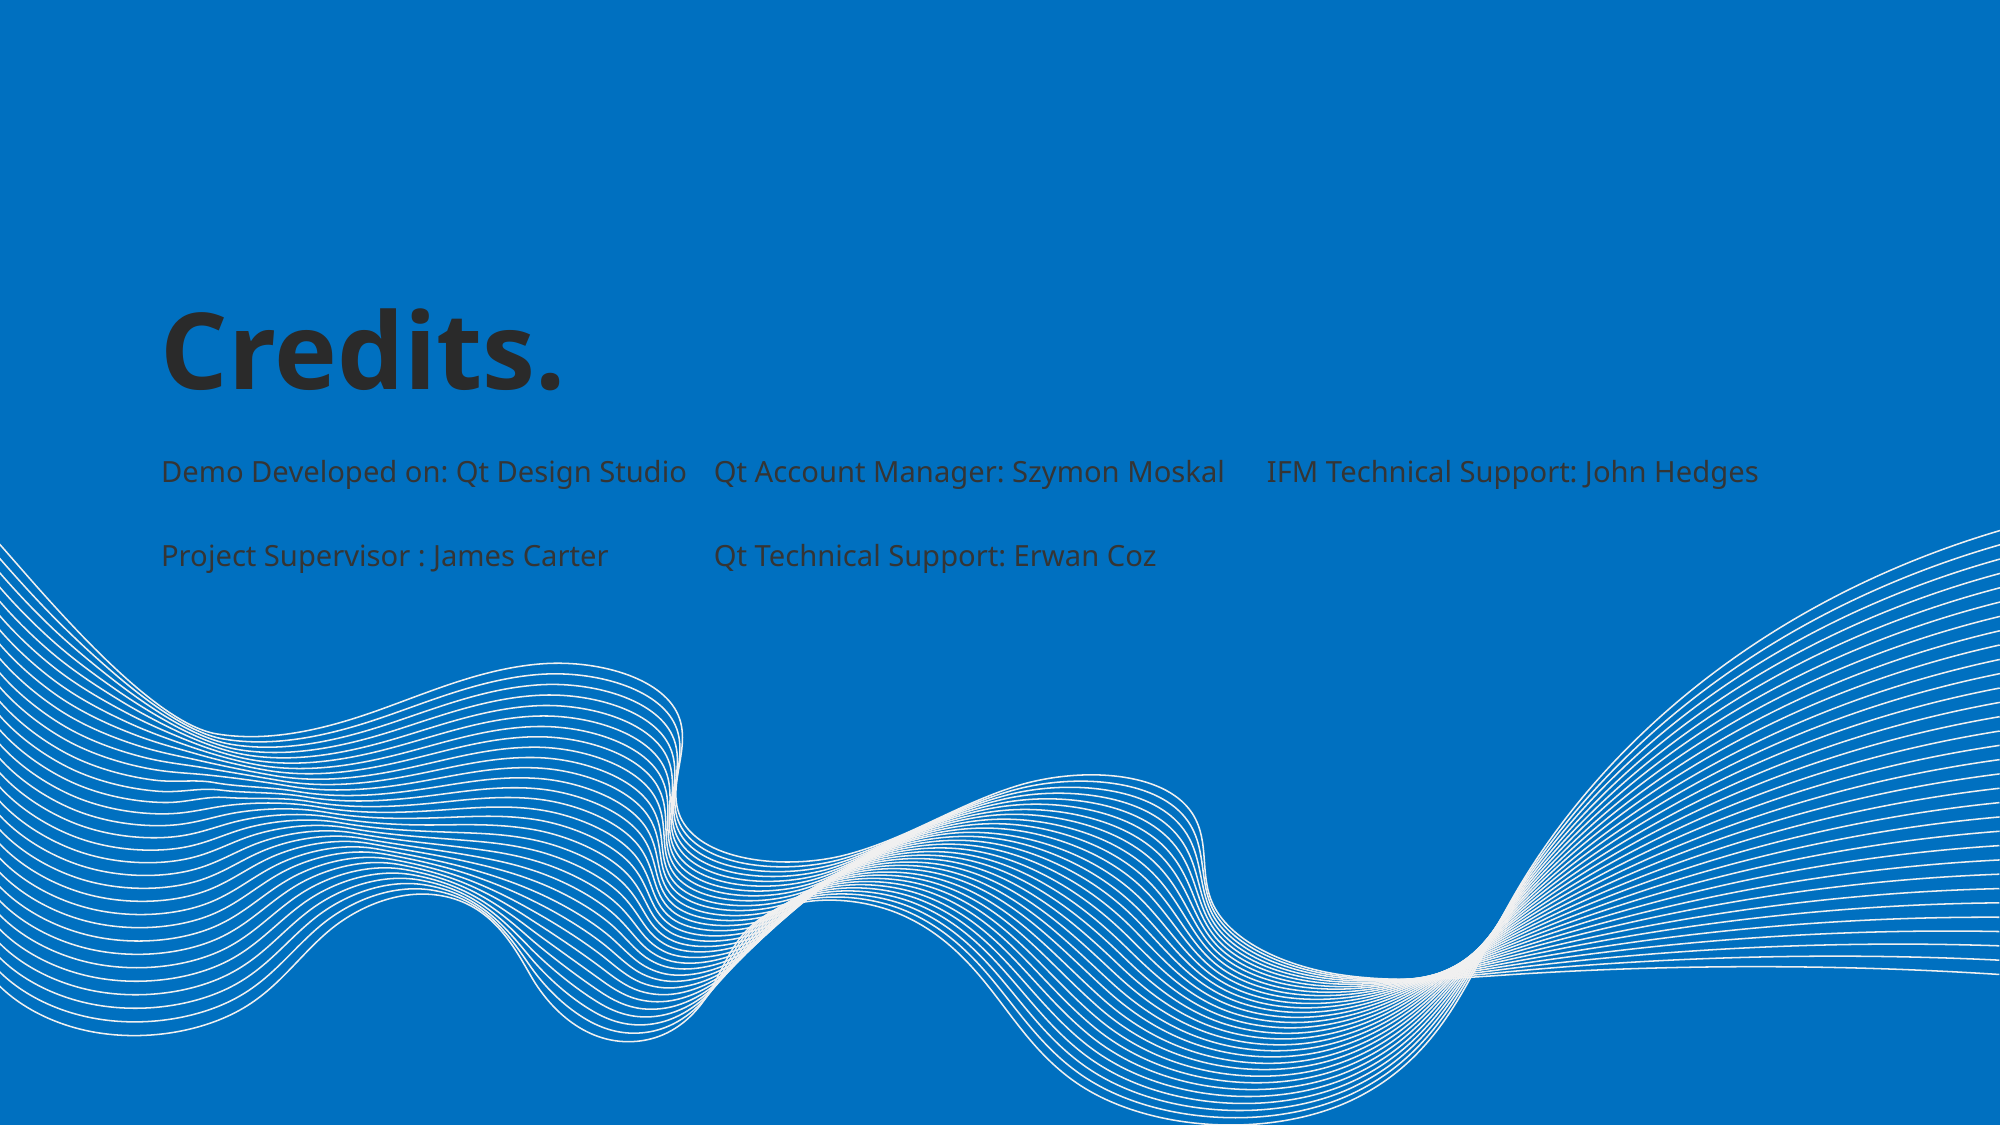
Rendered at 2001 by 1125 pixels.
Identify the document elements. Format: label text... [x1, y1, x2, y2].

title Credits. [140, 263, 1840, 389]
list Demo Developed on: Qt Design Studio Project Supervisor : James Carter Qt Account Manager: Szymon Moskal Qt Technical Support: Erwan Coz IFM Technical Support: John Hedges [140, 427, 1840, 602]
